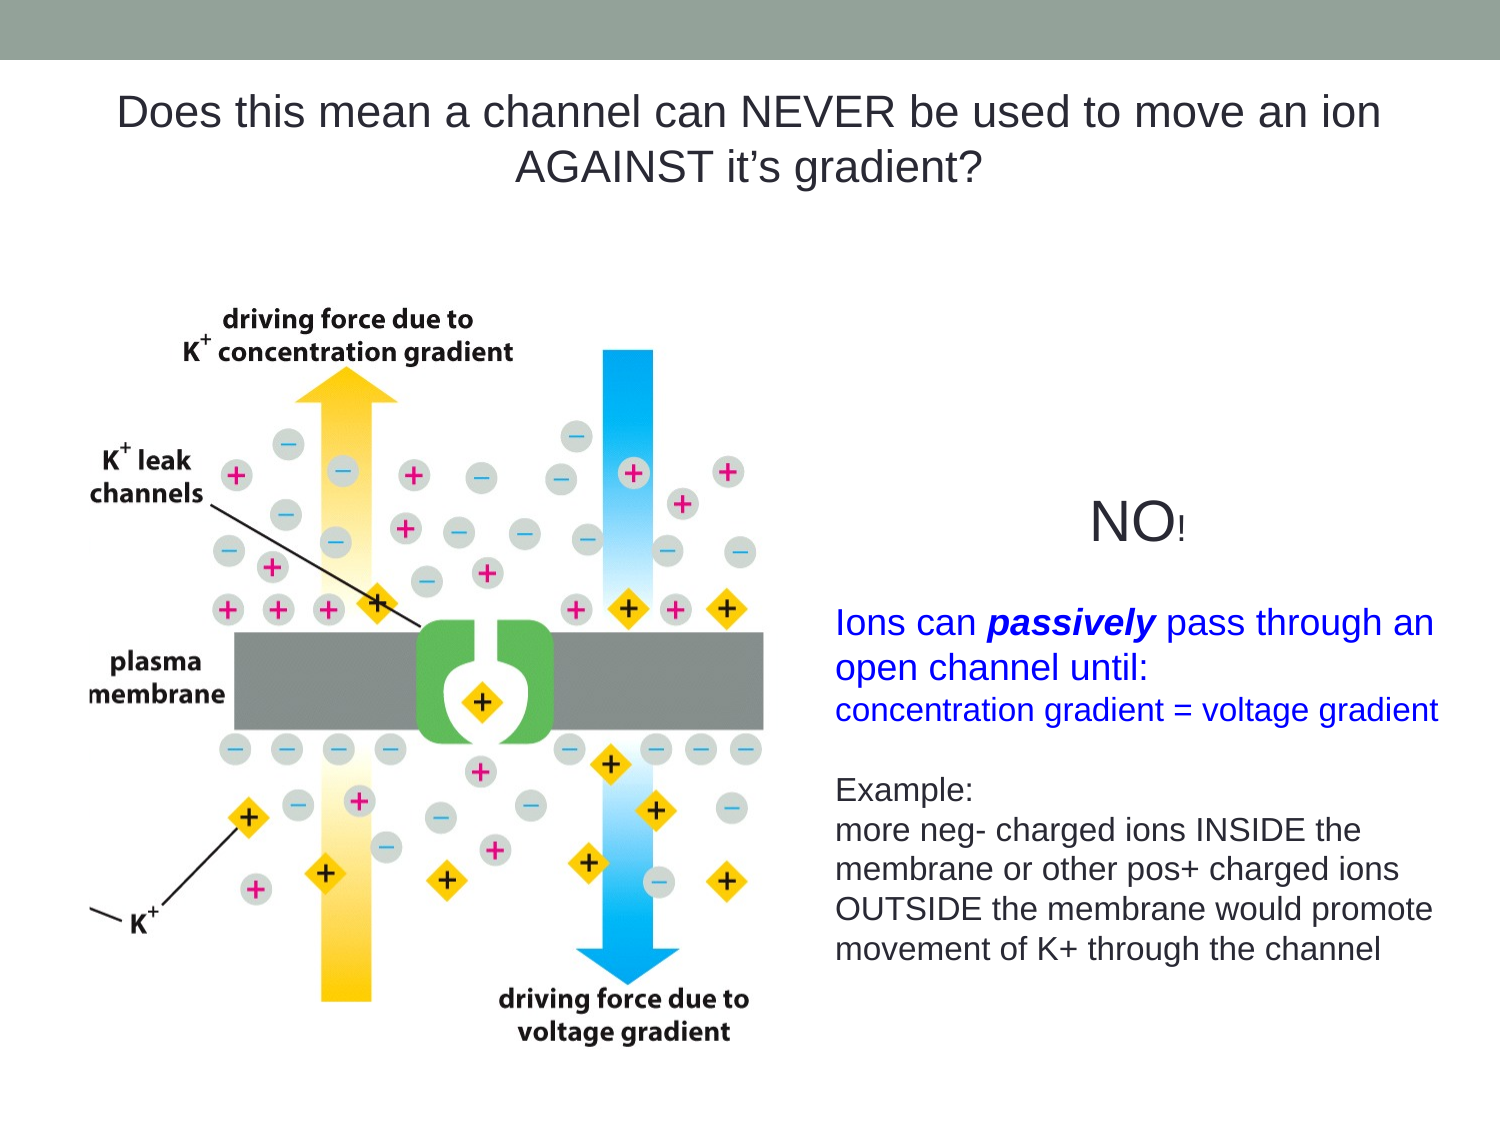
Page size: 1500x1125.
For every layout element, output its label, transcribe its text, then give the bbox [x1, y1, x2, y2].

list Does this mean a channel can NEVER be used to move an ion AGAINST it’s gradient? [9, 74, 1490, 200]
picture [89, 297, 882, 1059]
text_box NO! Ions can passively pass through an open channel until: concentration gradient = voltage gradient Example: more neg- charged ions INSIDE the membrane or other pos+ charged ions OUTSIDE the membrane would promote movement of K+ through the channel [890, 475, 1456, 1020]
